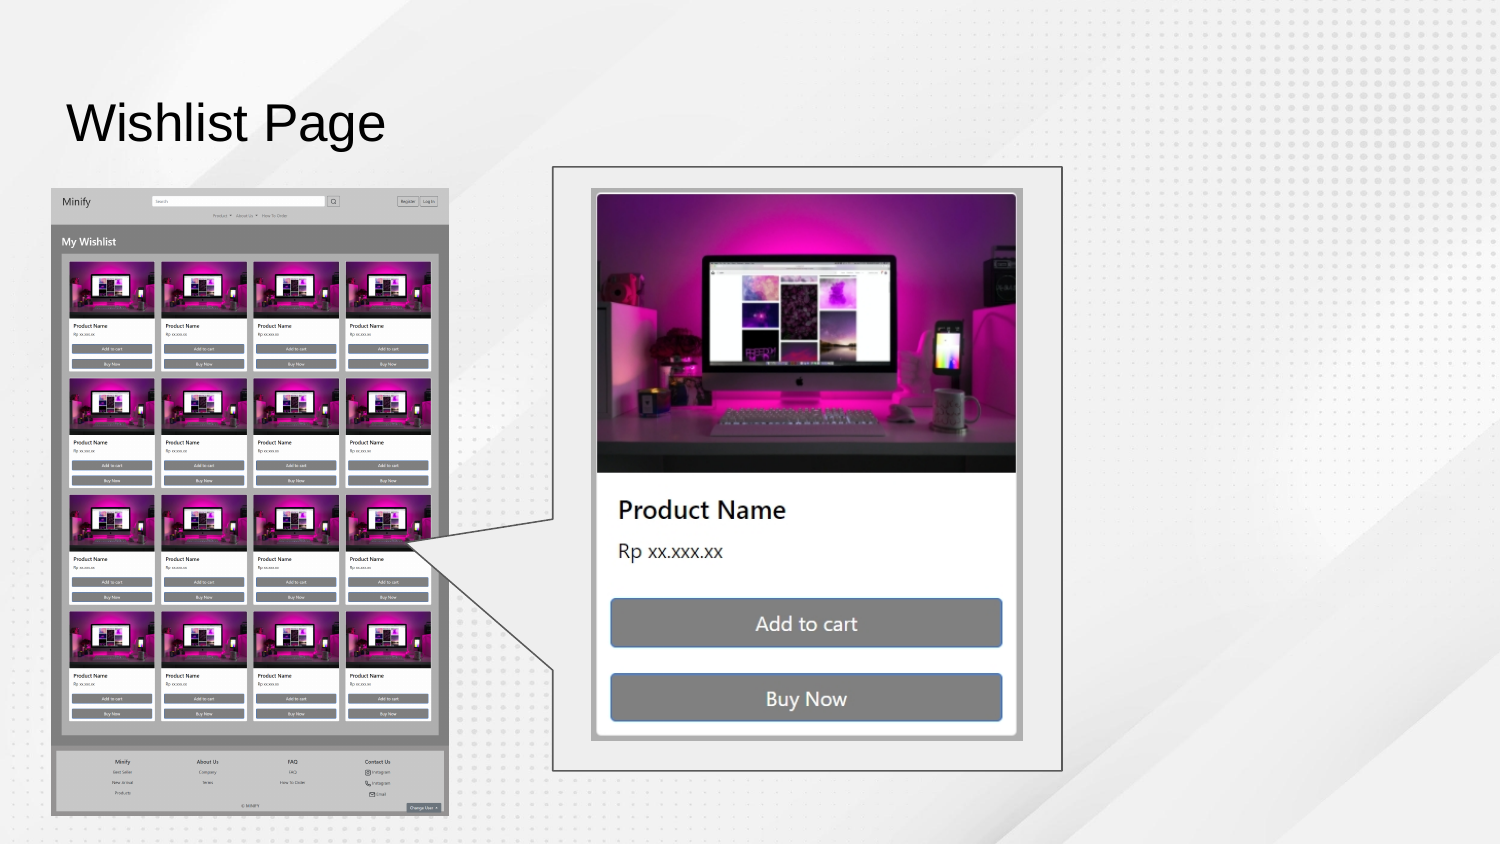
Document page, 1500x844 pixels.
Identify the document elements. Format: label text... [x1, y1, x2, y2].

picture [0, 0, 1500, 844]
title Wishlist Page [51, 72, 1449, 167]
text_box [453, 166, 1062, 771]
